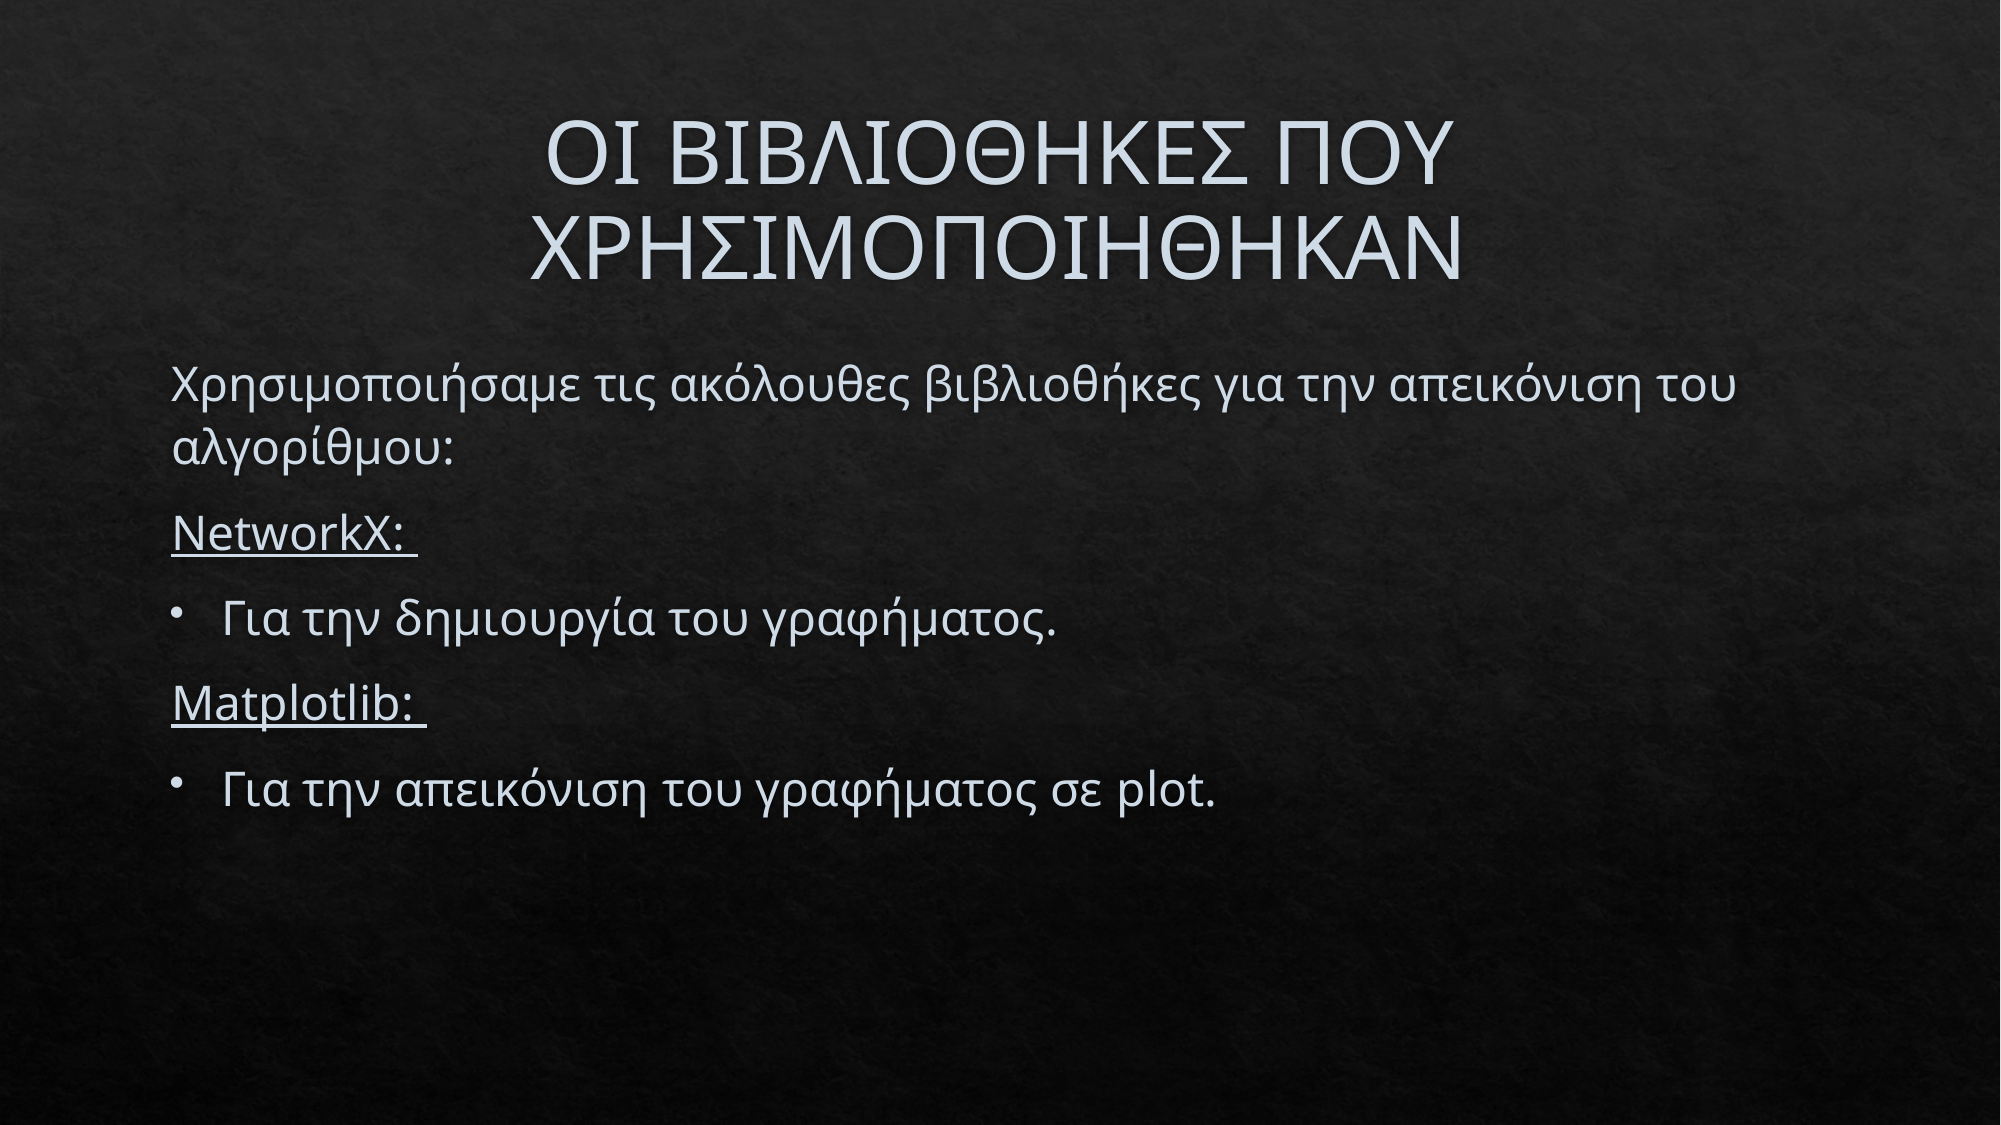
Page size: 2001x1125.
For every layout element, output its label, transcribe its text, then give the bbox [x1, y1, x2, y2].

list Χρησιμοποιήσαμε τις ακόλουθες βιβλιοθήκες για την απεικόνιση του αλγορίθμου: NetworkX: Για την δημιουργία του γραφήματος. Matplotlib: Για την απεικόνιση του γραφήματος σε plot. [149, 340, 1849, 950]
title ΟΙ ΒΙΒΛΙΟΘΗΚΕΣ ΠΟΥ ΧΡΗΣΙΜΟΠΟΙΗΘΗΚΑΝ [149, 99, 1849, 307]
